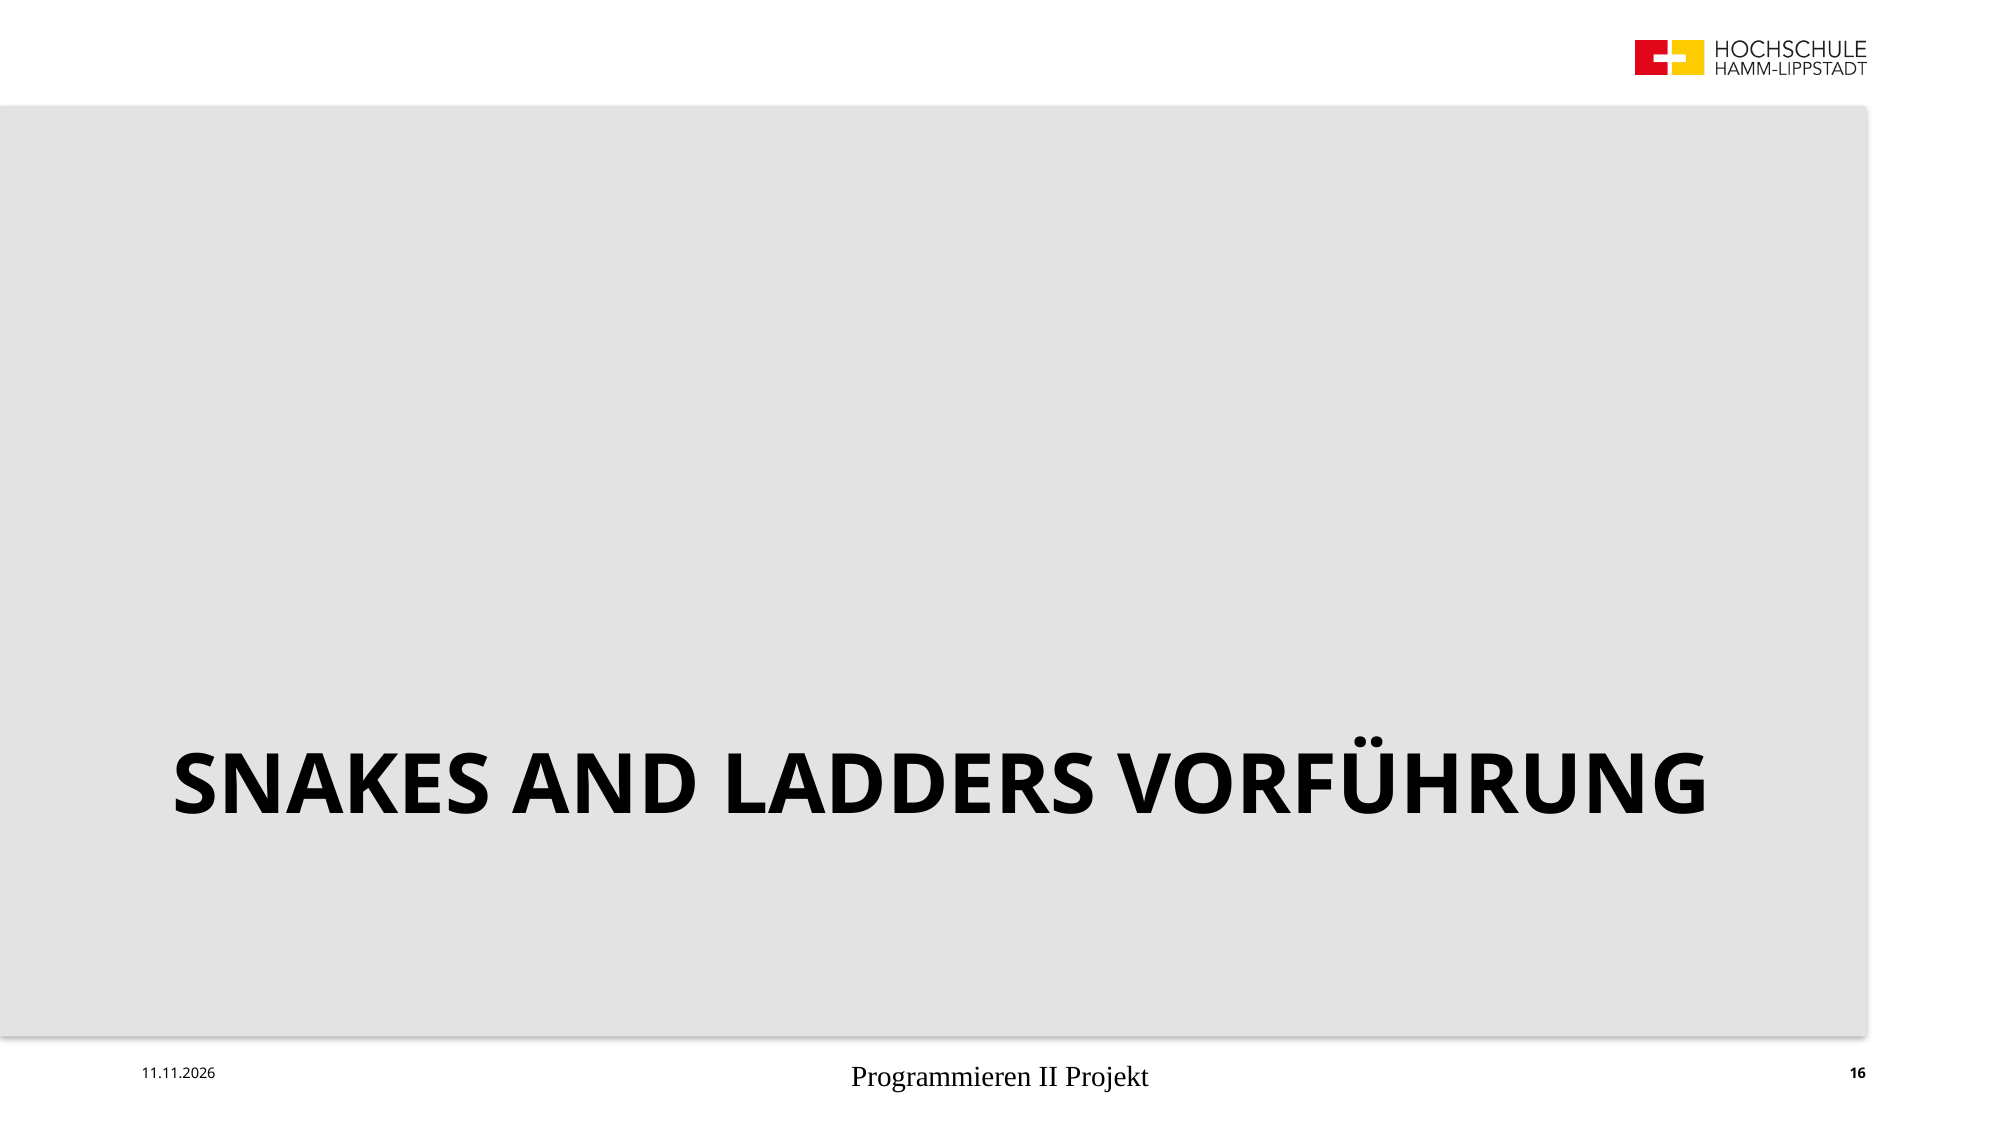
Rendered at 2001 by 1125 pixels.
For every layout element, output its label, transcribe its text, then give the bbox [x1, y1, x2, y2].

title Snakes and ladders vorführung [157, 722, 1858, 947]
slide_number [141, 1065, 609, 1084]
footer Programmieren II Projekt [662, 1065, 1338, 1084]
slide_number 16 [1399, 1065, 1867, 1084]
picture [1635, 40, 1867, 75]
